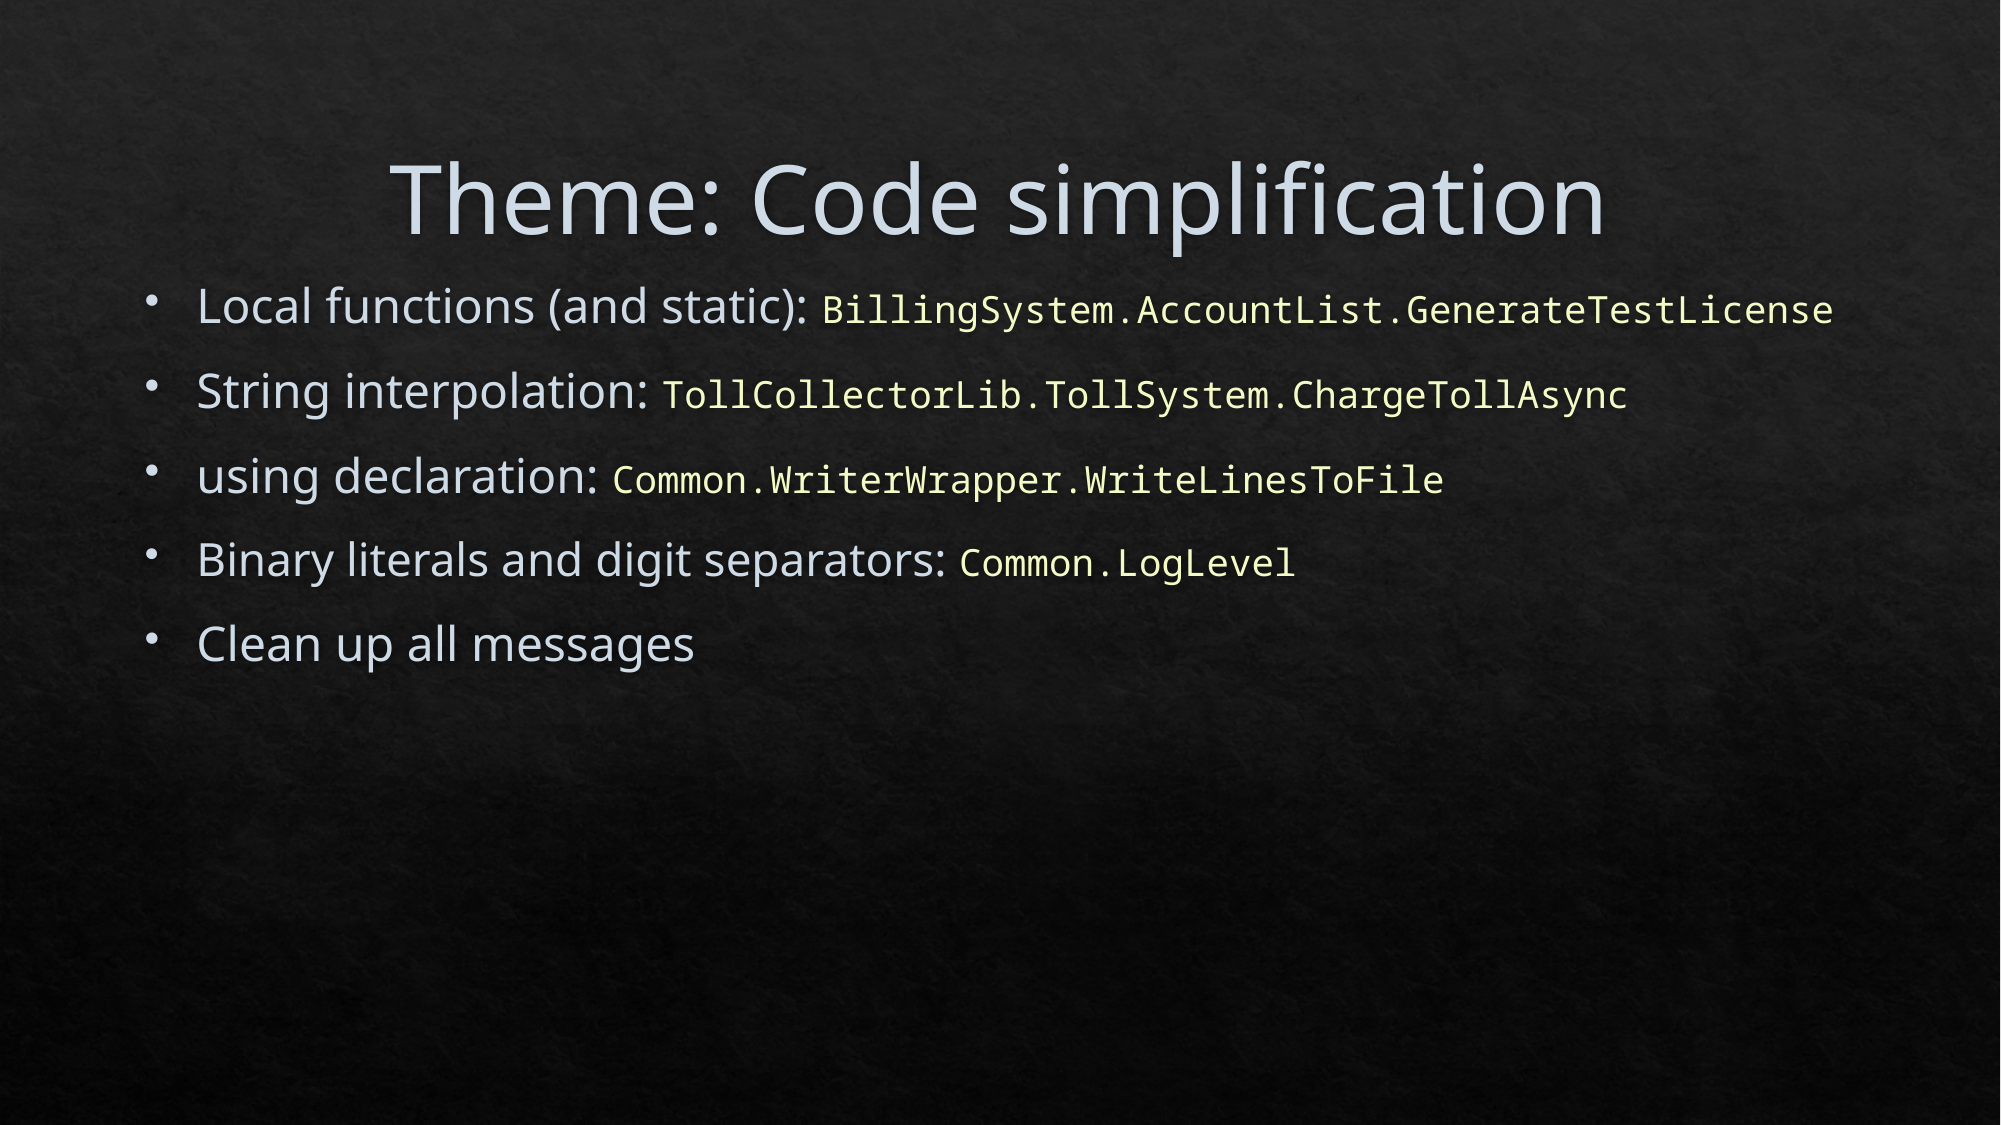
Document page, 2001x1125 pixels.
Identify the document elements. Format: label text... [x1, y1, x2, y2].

list Local functions (and static): BillingSystem.AccountList.GenerateTestLicense String interpolation: TollCollectorLib.TollSystem.ChargeTollAsync using declaration: Common.WriterWrapper.WriteLinesToFile Binary literals and digit separators: Common.LogLevel Clean up all messages [125, 262, 1873, 964]
title Theme: Code simplification [149, 99, 1849, 257]
